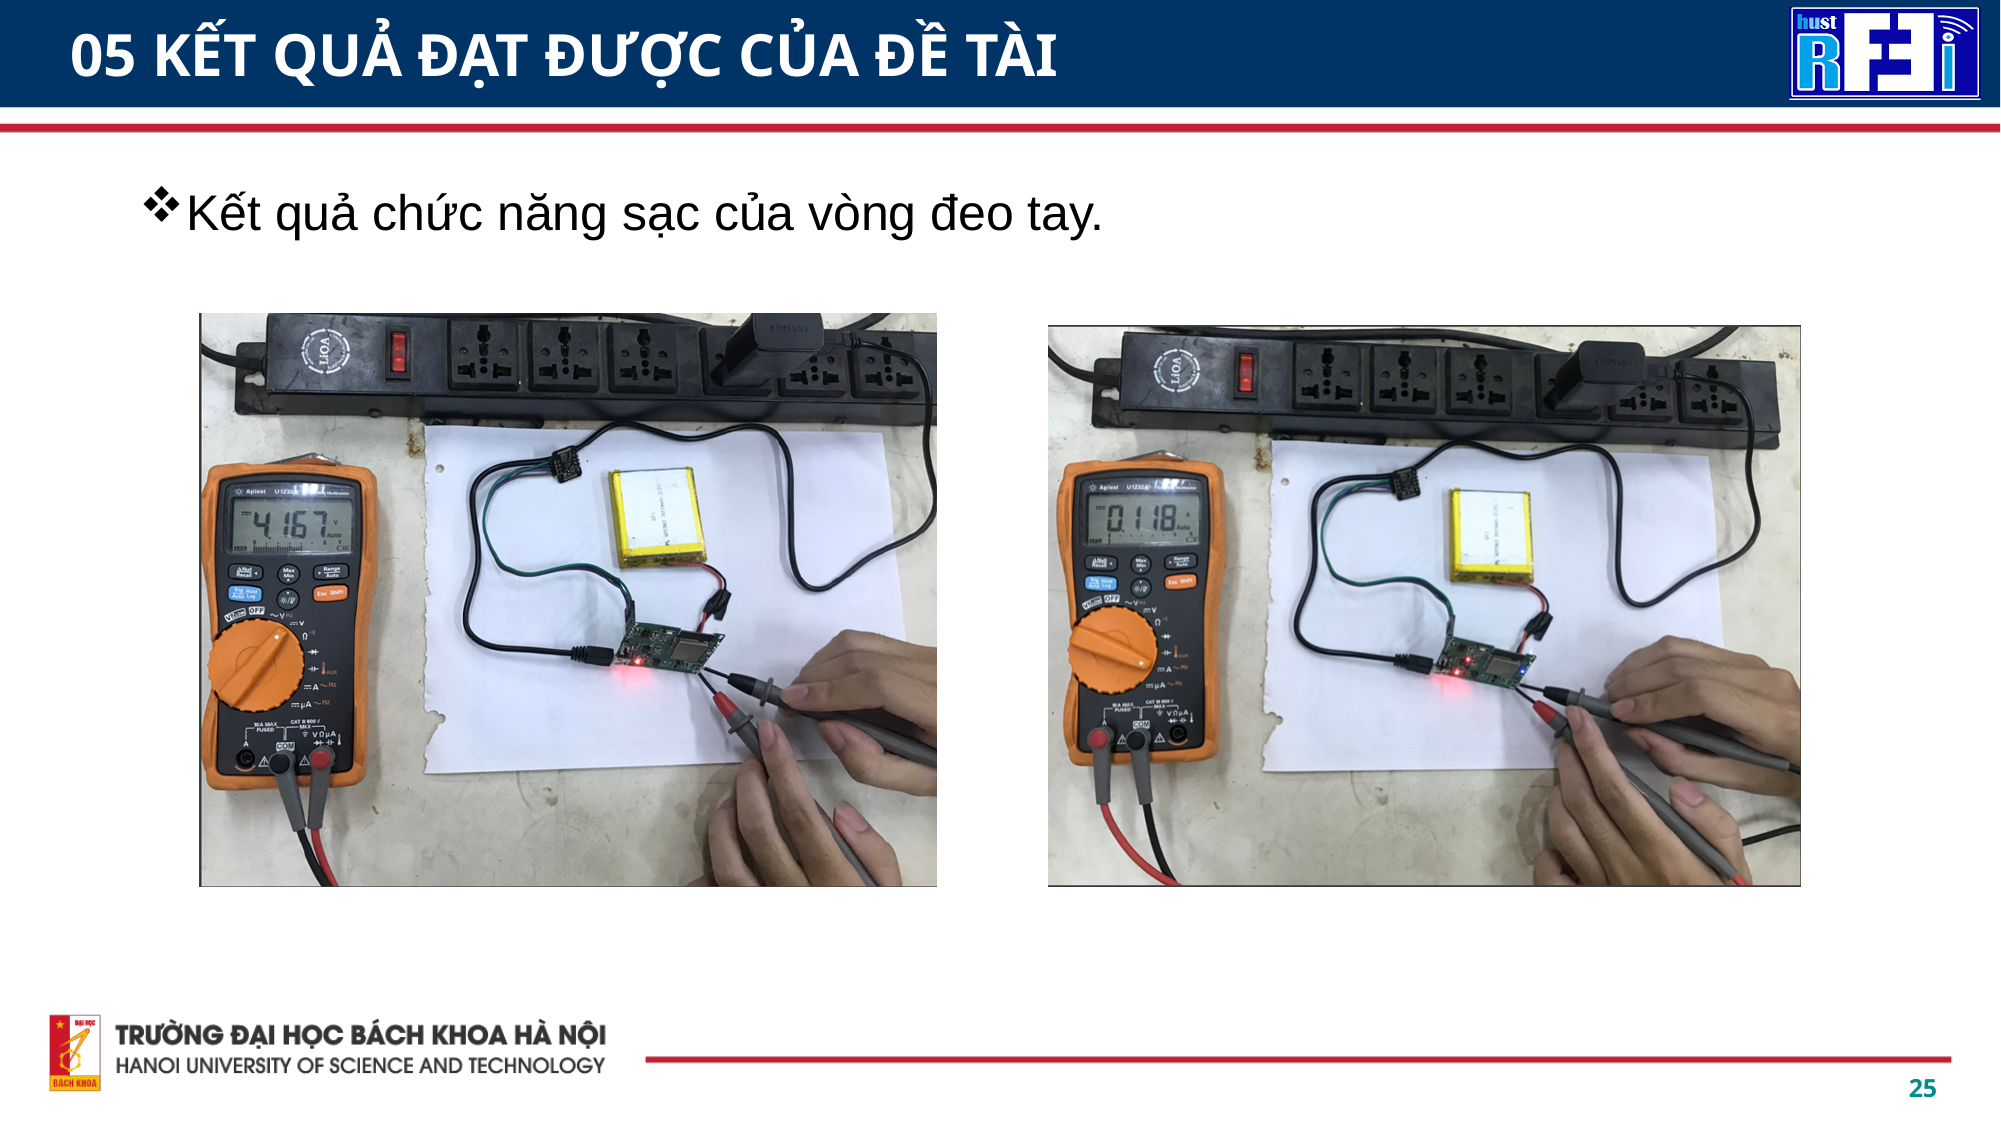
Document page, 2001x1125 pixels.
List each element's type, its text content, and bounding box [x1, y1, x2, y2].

slide_number 25 [1502, 1065, 1953, 1125]
picture [0, 0, 2001, 1125]
title 05 KẾT QUẢ ĐẠT ĐƯỢC CỦA ĐỀ TÀI [55, 18, 1789, 90]
text_box Kết quả chức năng sạc của vòng đeo tay. [124, 173, 1135, 249]
